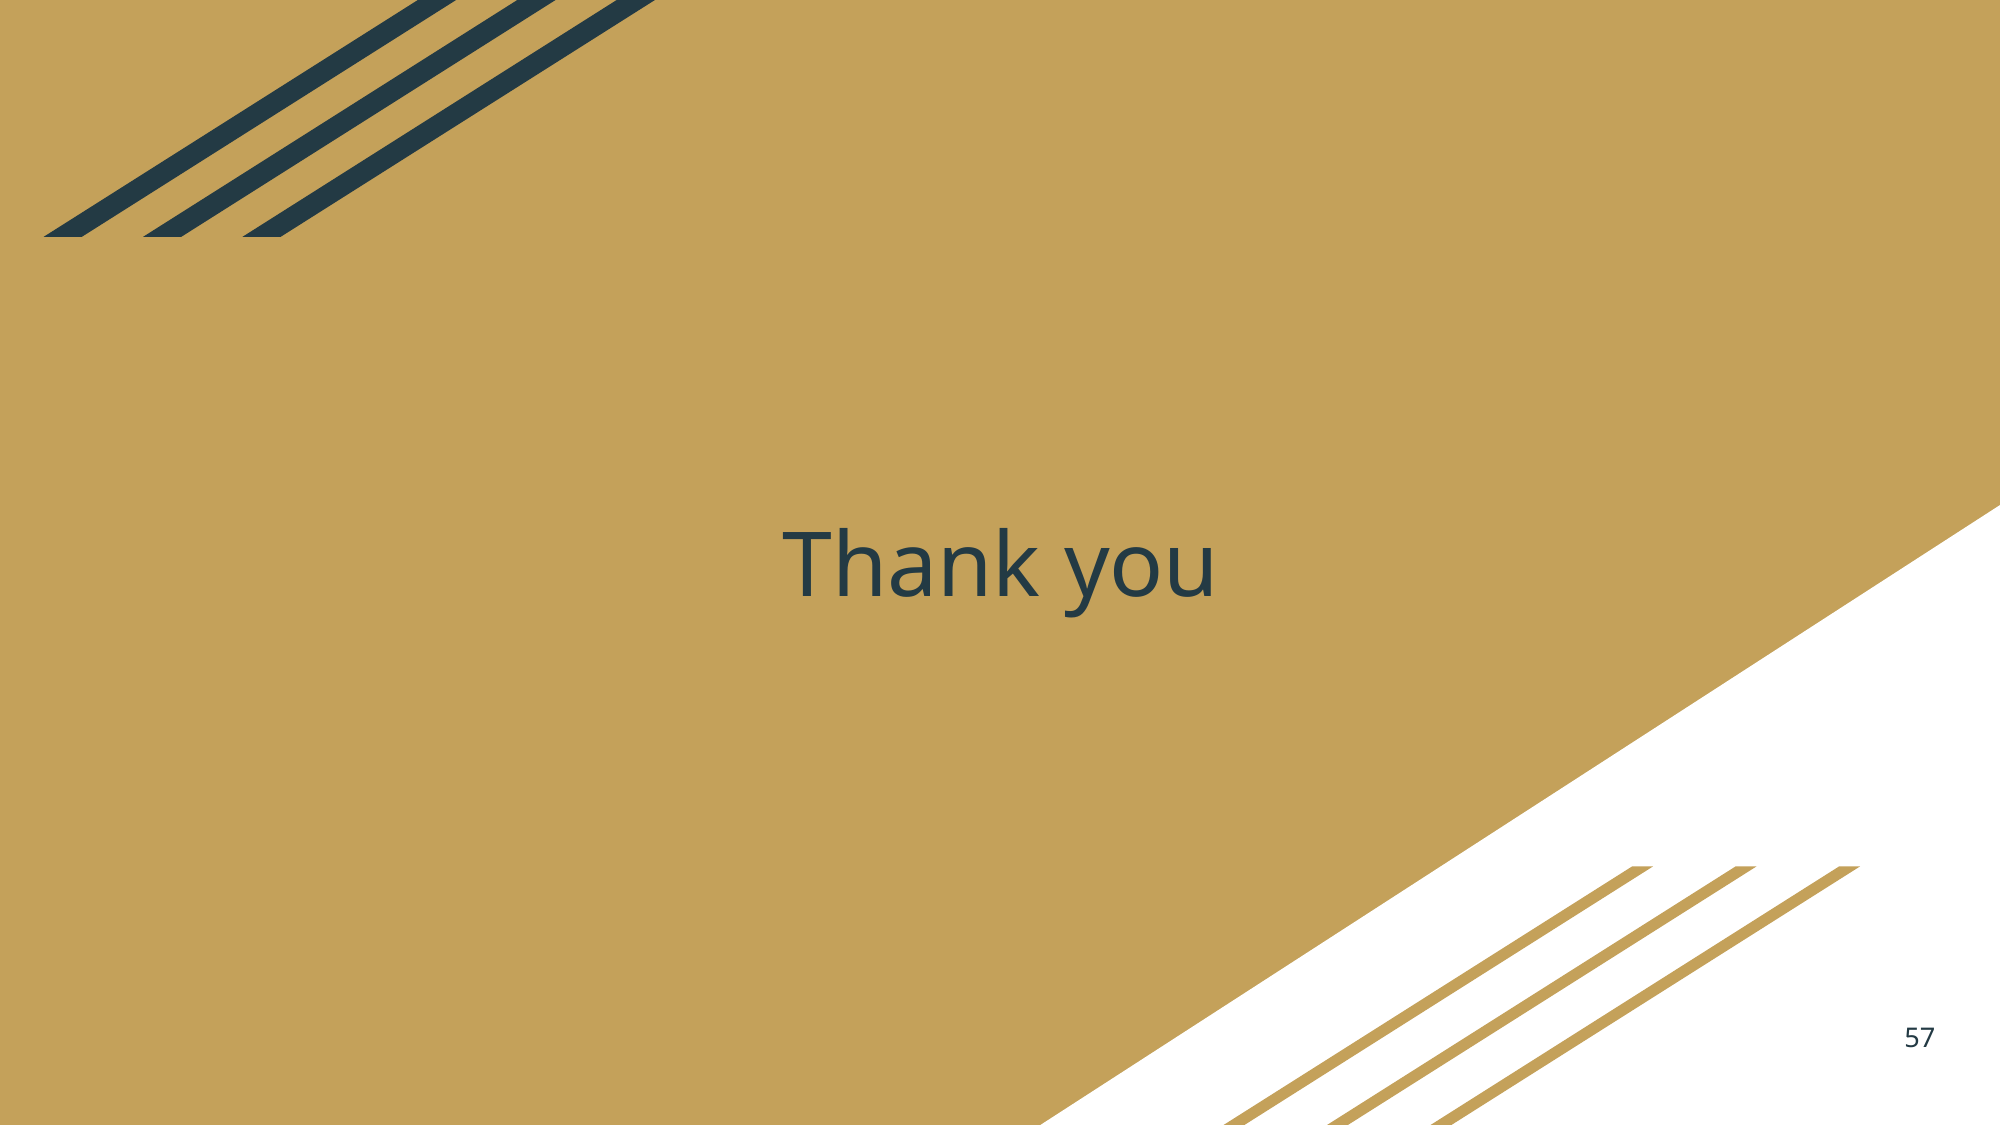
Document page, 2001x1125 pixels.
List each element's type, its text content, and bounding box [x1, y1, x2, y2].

slide_number ‹#› [1835, 993, 1956, 1080]
title Thank you [413, 381, 1590, 742]
